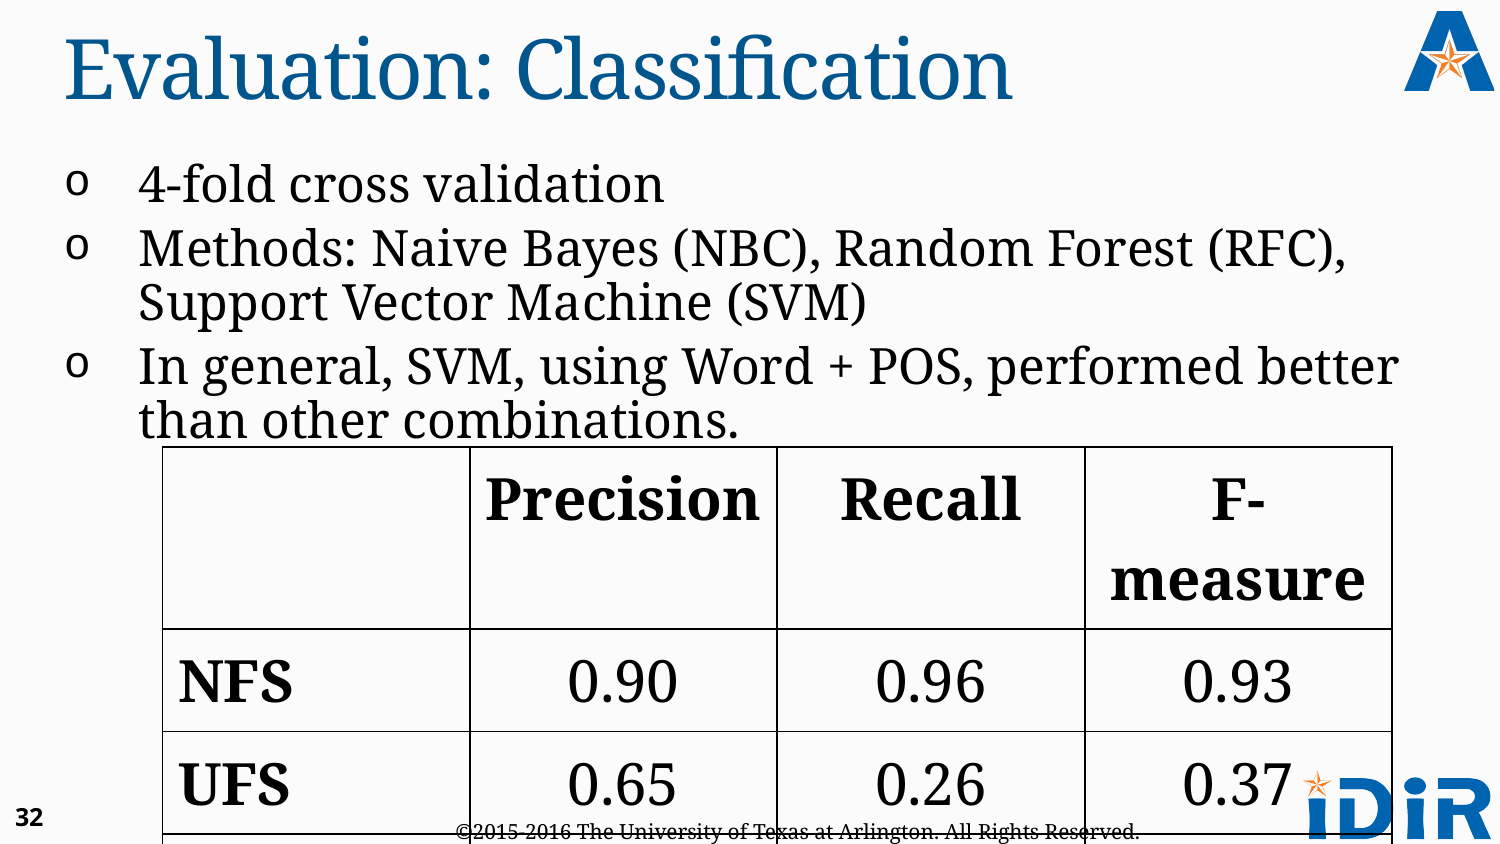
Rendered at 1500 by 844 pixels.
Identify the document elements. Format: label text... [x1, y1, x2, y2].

table_header Precision [471, 448, 776, 628]
table_cell 0.93 [1086, 630, 1391, 731]
table_cell 0.26 [778, 732, 1084, 833]
table_cell 0.65 [471, 732, 776, 833]
title Evaluation: Classification [63, 28, 1436, 120]
table_cell NFS [163, 630, 469, 731]
text_box [290, 197, 321, 259]
table_cell 0.96 [778, 630, 1084, 731]
table_cell 0.77 [1086, 835, 1391, 844]
table_header F-measure [1086, 448, 1391, 628]
table_cell 0.79 [471, 835, 776, 844]
table_header [163, 448, 469, 628]
table_cell UFS [163, 732, 469, 833]
table_header Recall [778, 448, 1084, 628]
list 4-fold cross validation Methods: Naive Bayes (NBC), Random Forest (RFC), Support Vector Machine (SVM) In general, SVM, using Word + POS, performed better than other combinations. [63, 159, 1436, 457]
picture [1393, 769, 1495, 844]
picture [1404, 11, 1495, 91]
table_cell 0.74 [778, 835, 1084, 844]
table_cell CFS [163, 835, 469, 844]
table_cell 0.90 [471, 630, 776, 731]
slide_number 32 [0, 796, 162, 842]
table_cell 0.37 [1086, 732, 1391, 833]
